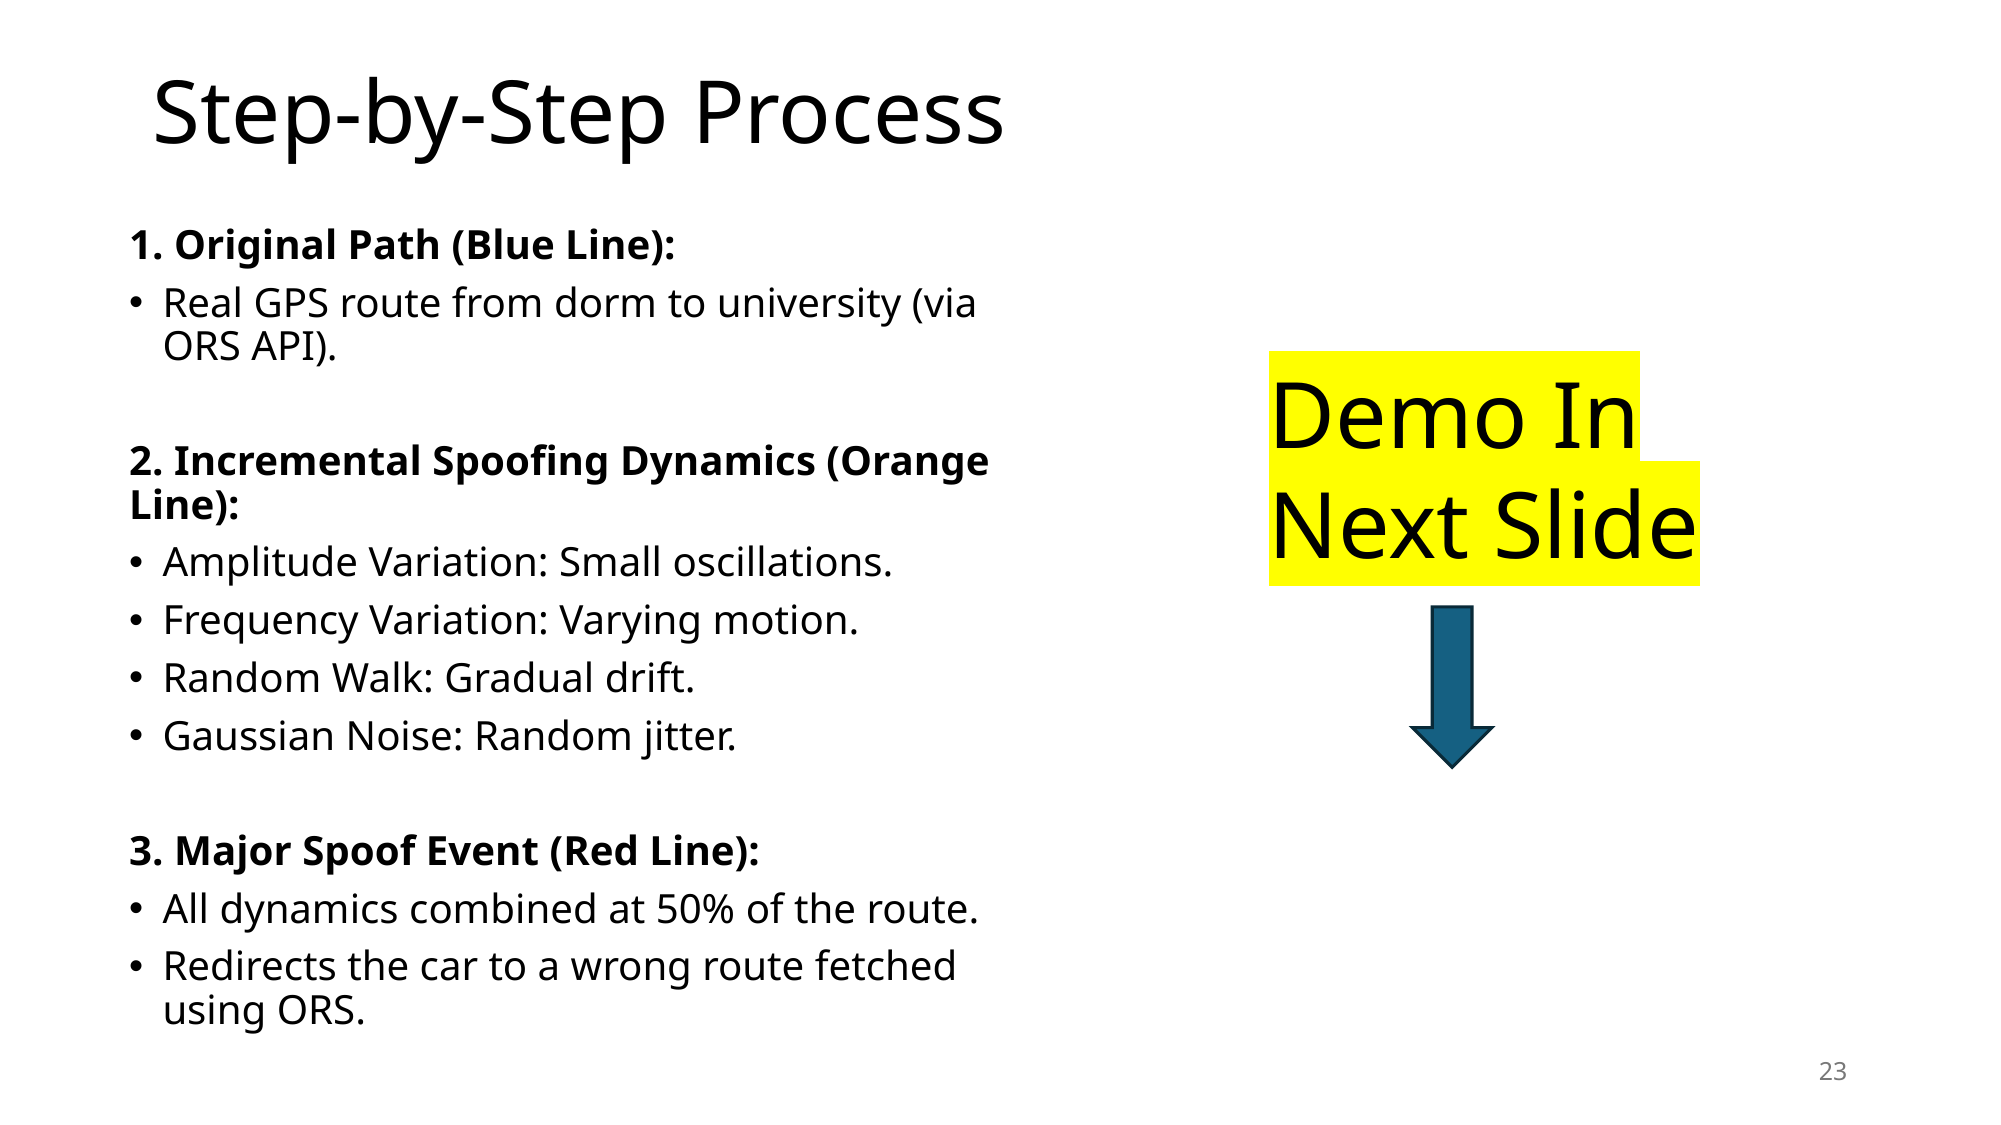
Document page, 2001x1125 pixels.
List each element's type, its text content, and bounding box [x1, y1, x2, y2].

text_box [1408, 605, 1496, 770]
title Step-by-Step Process [137, 59, 1528, 170]
list 1. Original Path (Blue Line): Real GPS route from dorm to university (via ORS API). 2. Incremental Spoofing Dynamics (Orange Line): Amplitude Variation: Small oscillations. Frequency Variation: Varying motion. Random Walk: Gradual drift. Gaussian Noise: Random jitter. 3. Major Spoof Event (Red Line): All dynamics combined at 50% of the route. Redirects the car to a wrong route fetched using ORS. [114, 217, 1061, 1043]
slide_number 23 [1412, 1042, 1863, 1103]
text_box Demo In Next Slide [1253, 349, 1730, 585]
